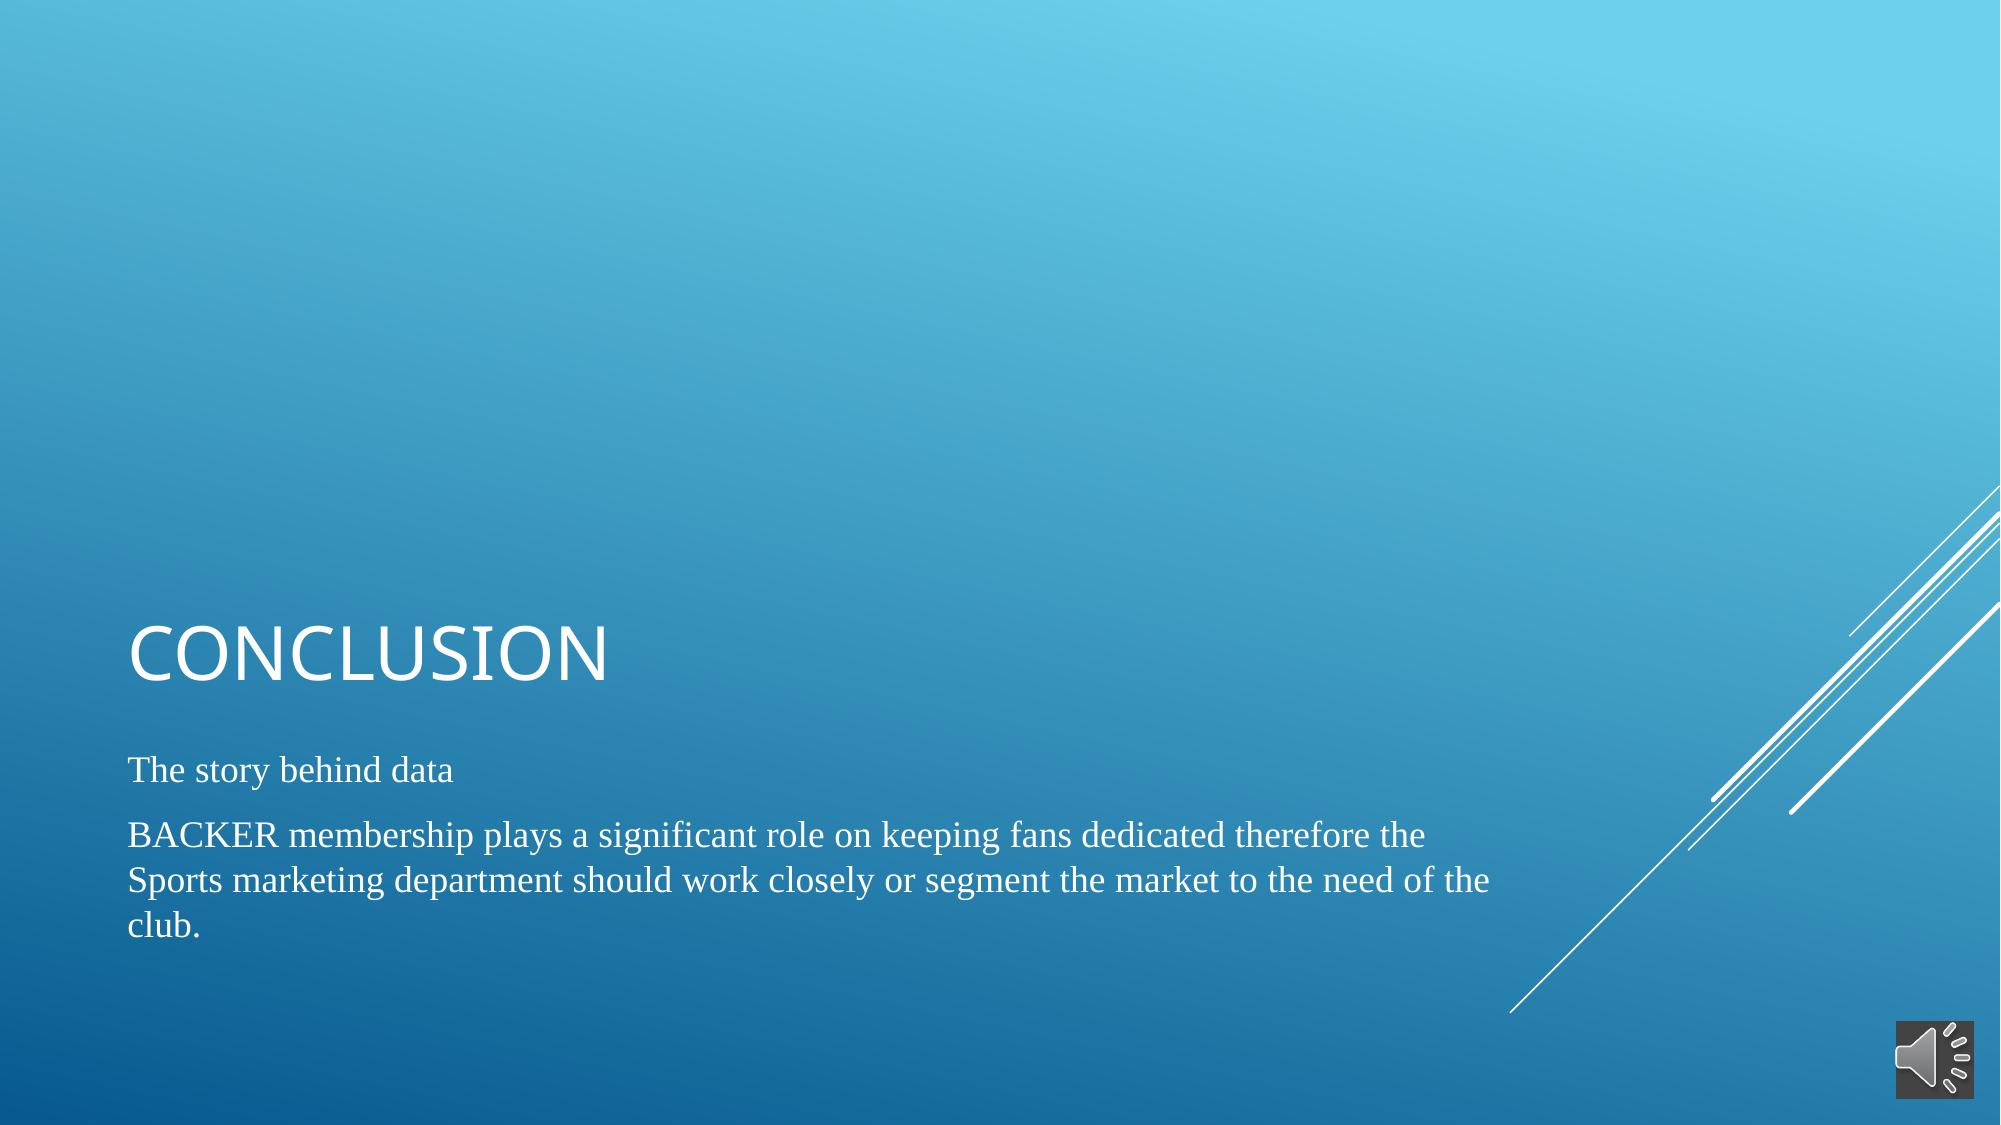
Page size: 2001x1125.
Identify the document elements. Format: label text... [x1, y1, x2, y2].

list The story behind data BACKER membership plays a significant role on keeping fans dedicated therefore the Sports marketing department should work closely or segment the market to the need of the club. [112, 737, 1513, 984]
title Conclusion [112, 329, 1513, 704]
picture [1894, 1019, 1976, 1101]
